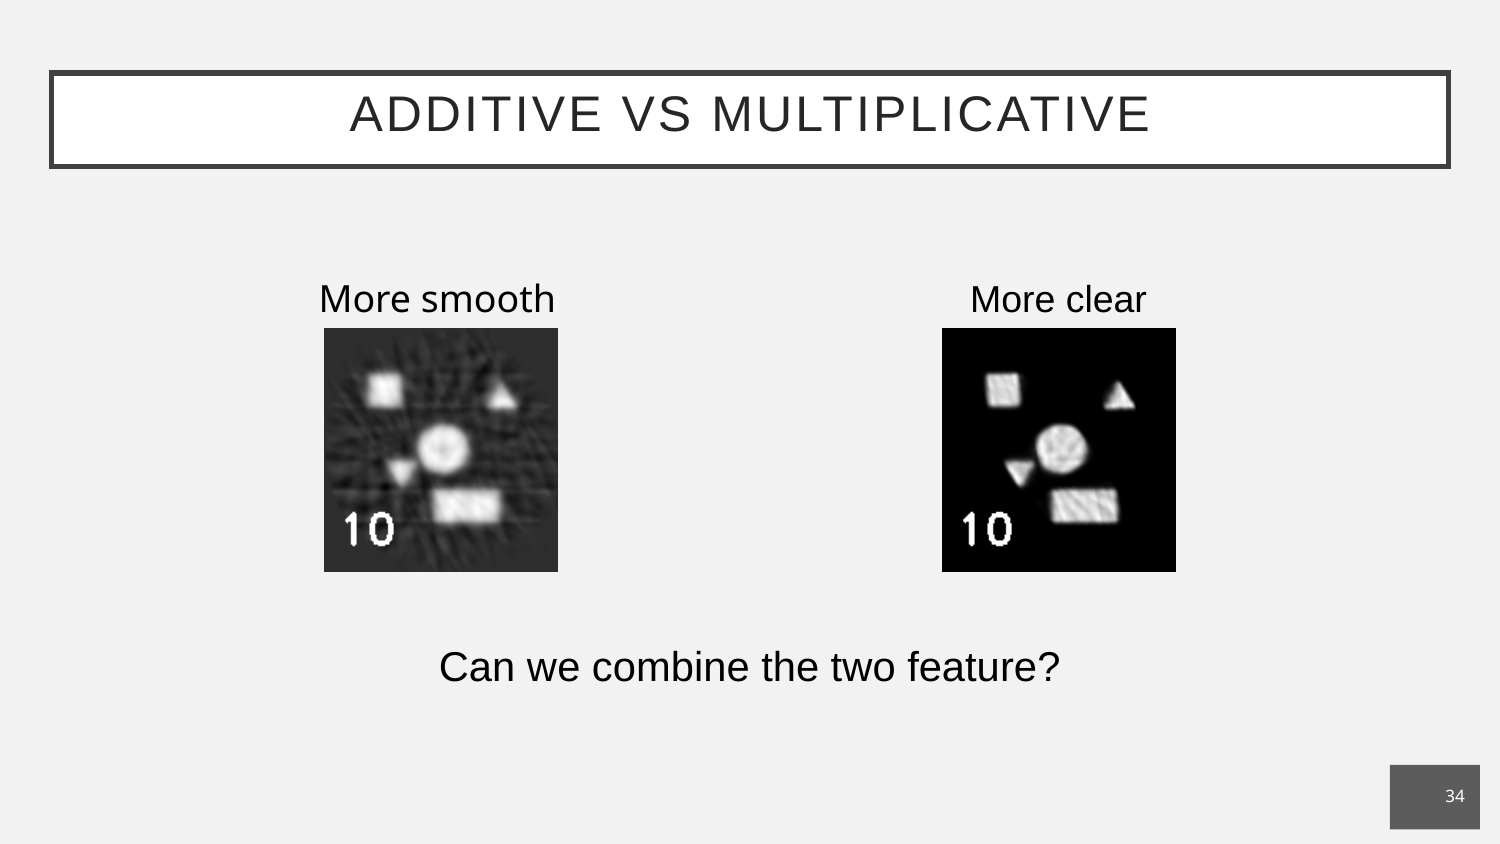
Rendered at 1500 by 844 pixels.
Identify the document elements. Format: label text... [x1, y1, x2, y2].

slide_number 33 [1389, 764, 1480, 830]
text_box More clear [955, 268, 1162, 328]
title Additive vs Multiplicative [49, 70, 1451, 169]
picture [942, 328, 1176, 572]
picture [324, 328, 558, 572]
text_box Can we combine the two feature? [424, 631, 1076, 697]
text_box More smooth [303, 268, 572, 328]
